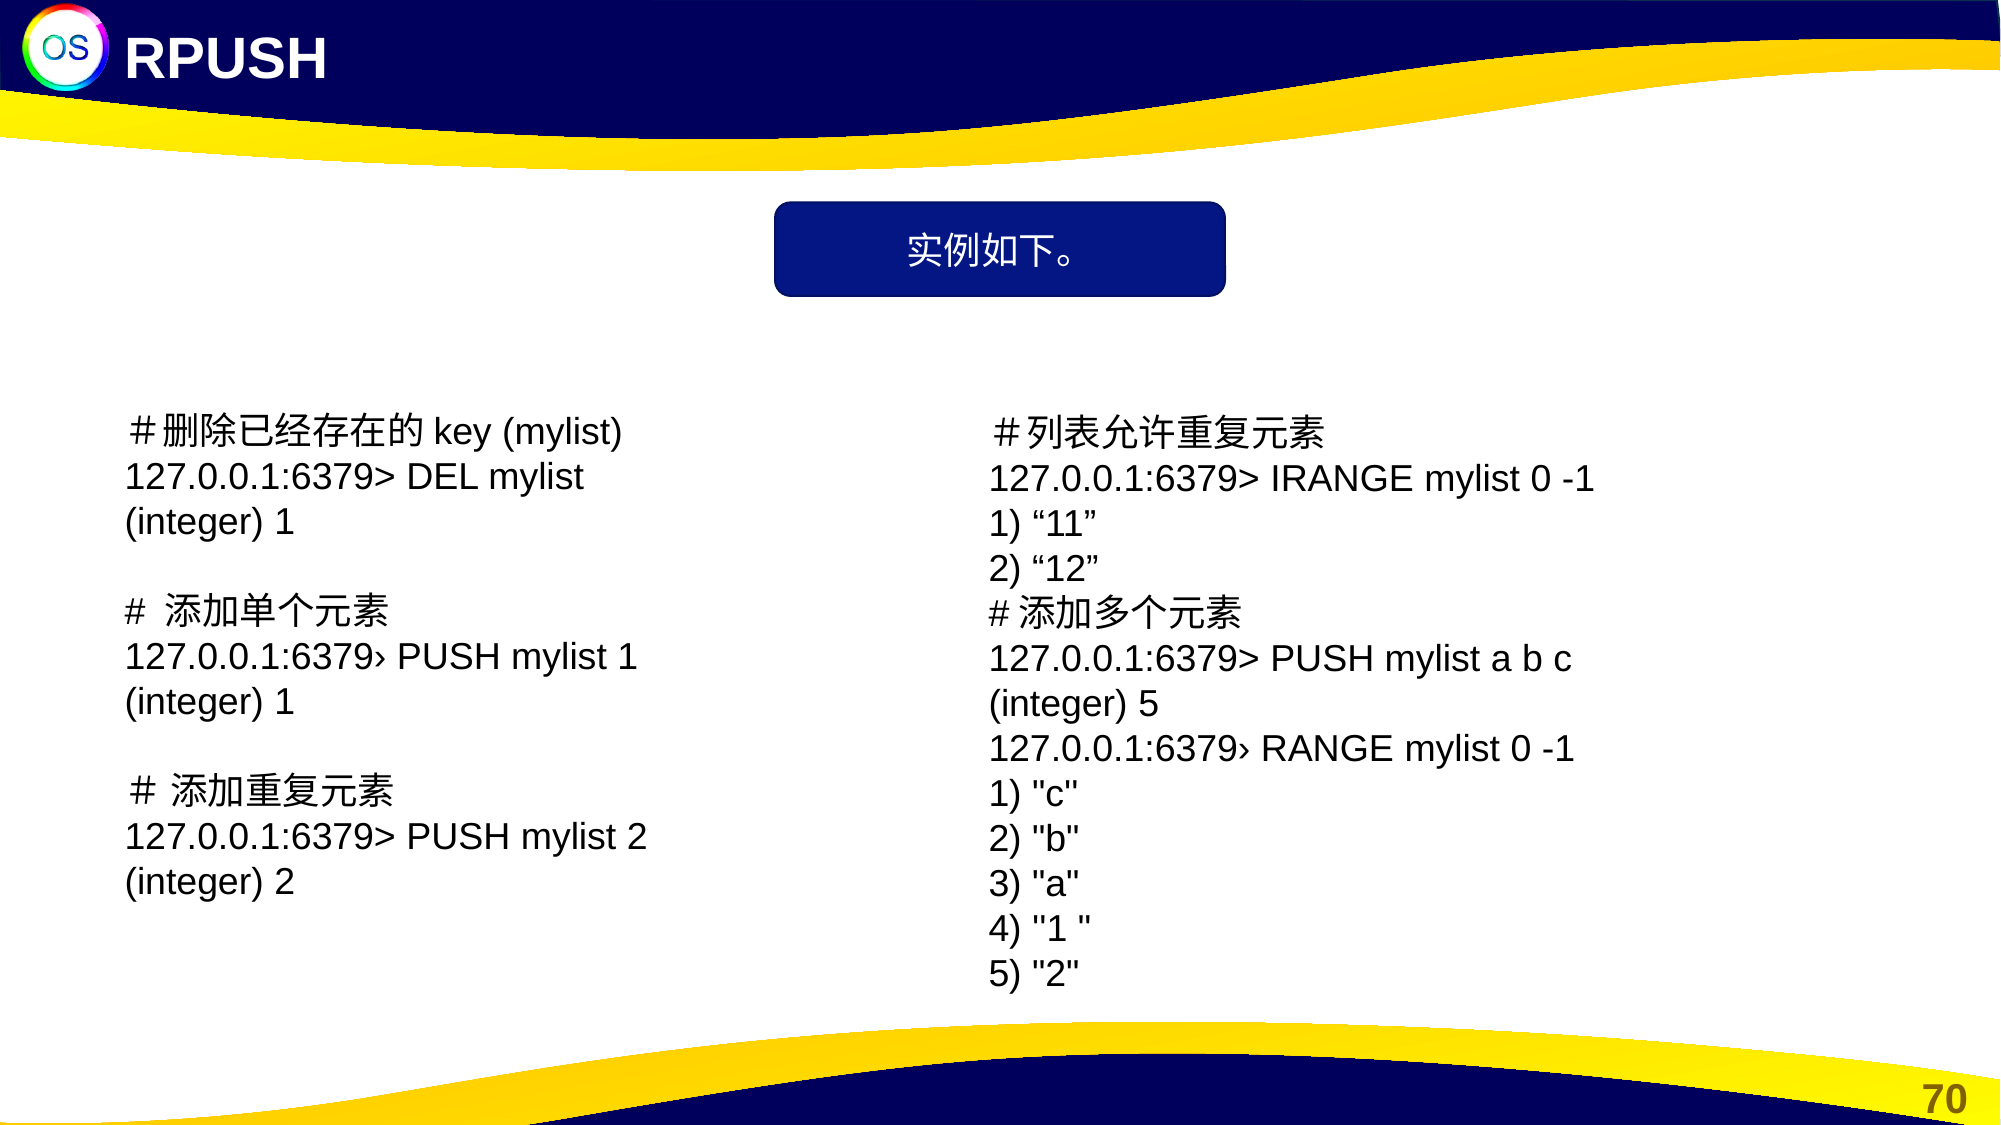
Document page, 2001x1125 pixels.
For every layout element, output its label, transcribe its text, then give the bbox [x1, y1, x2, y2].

text_box ＃列表允许重复元素 127.0.0.1:6379> IRANGE mylist 0 -1 1) “11” 2) “12” #添加多个元素 127.0.0.1:6379> PUSH mylist a b c (integer) 5 127.0.0.1:6379› RANGE mylist 0 -1 1) "c'' 2) "b" 3) "a" 4) ''1 " 5) "2" [973, 401, 1769, 1002]
text_box 实例如下。 [774, 201, 1227, 297]
text_box ＃删除已经存在的key (mylist) 127.0.0.1:6379> DEL mylist (integer) 1 # 添加单个元素 127.0.0.1:6379› PUSH mylist 1 (integer) 1 ＃ 添加重复元素 127.0.0.1:6379> PUSH mylist 2 (integer) 2 [109, 399, 905, 910]
text_box RPUSH [109, 12, 1263, 98]
picture [22, 3, 109, 91]
